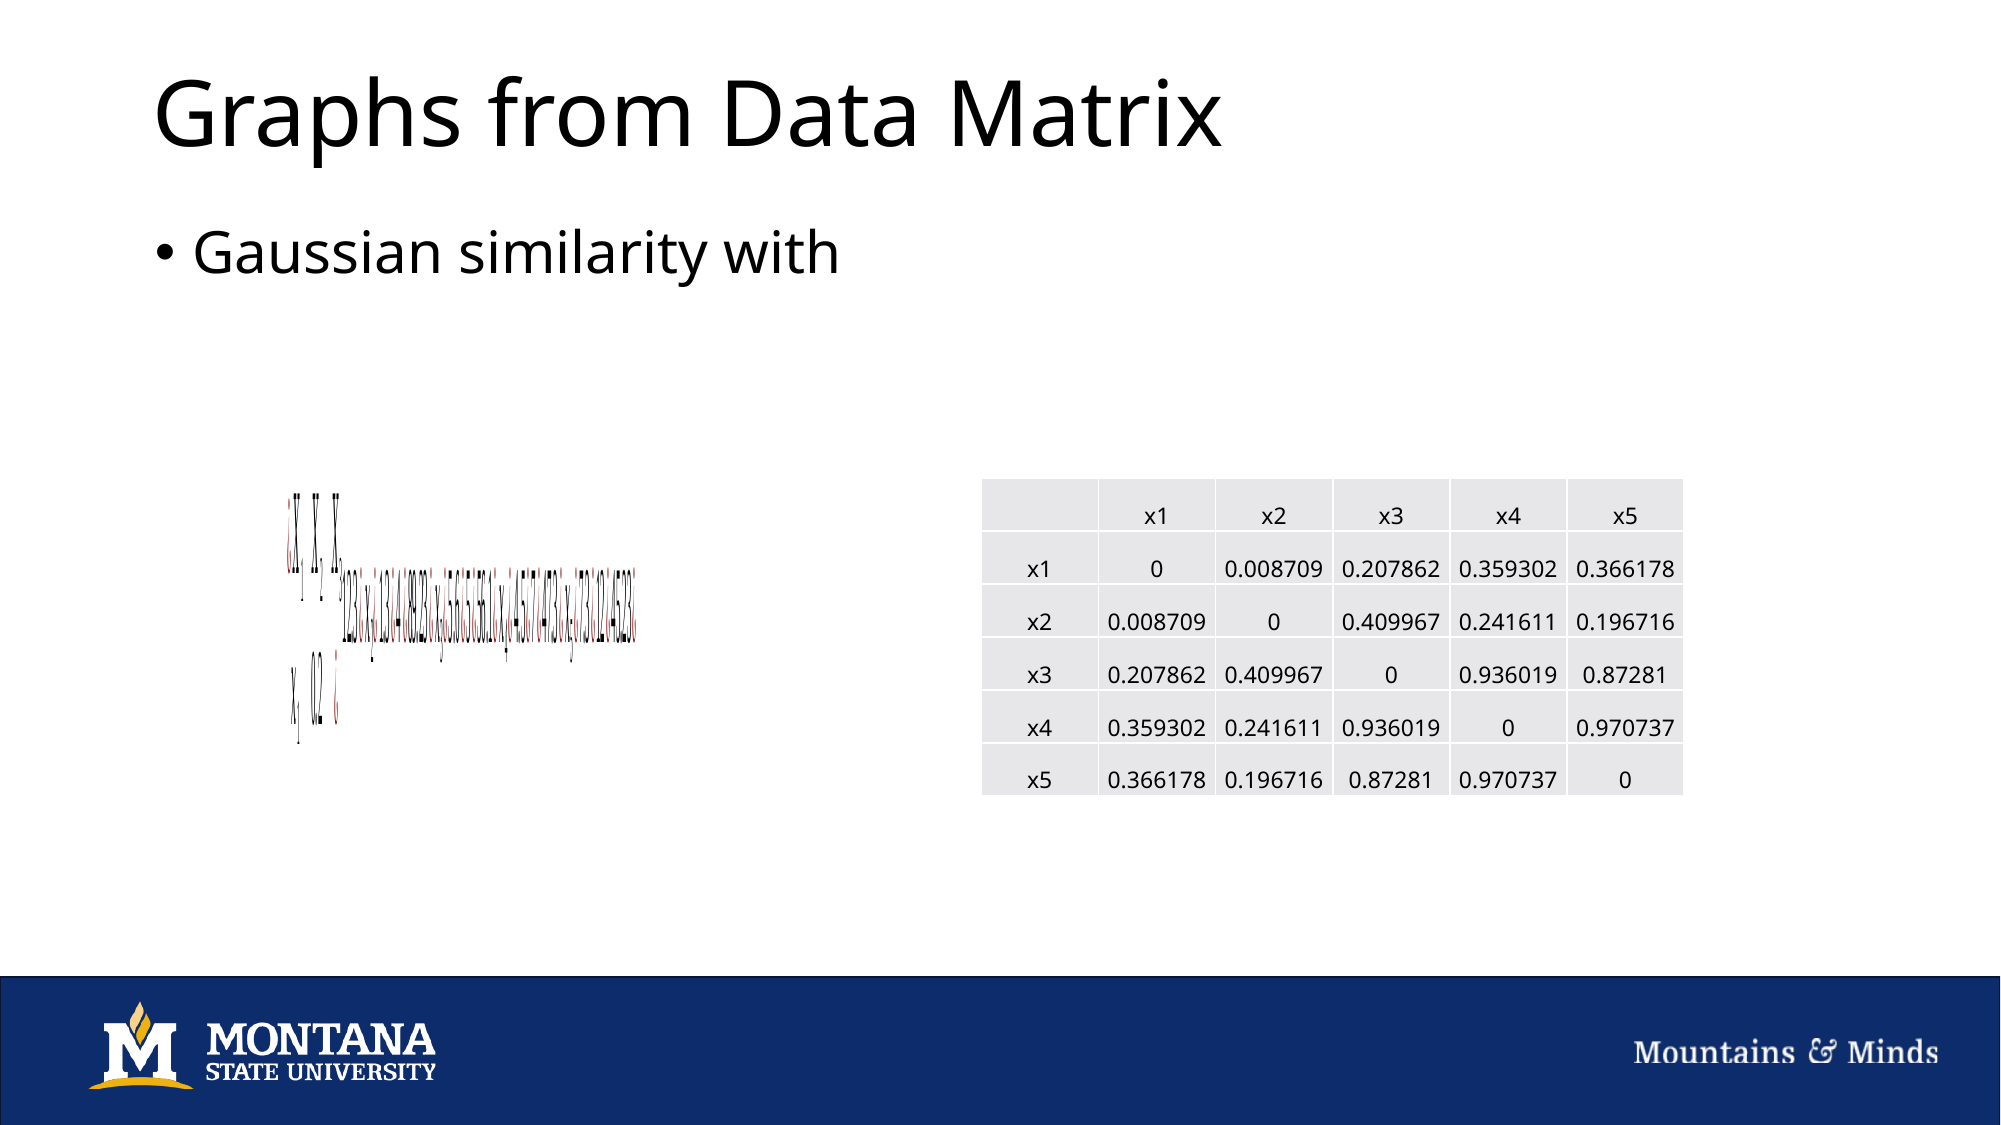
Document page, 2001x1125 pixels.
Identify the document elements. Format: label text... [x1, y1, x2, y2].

table_cell 0.936019 [1334, 691, 1449, 742]
table_cell x4 [982, 691, 1098, 742]
table_header x1 [1099, 479, 1215, 530]
table_cell 0.207862 [1334, 532, 1449, 583]
table_cell 0.196716 [1216, 744, 1332, 795]
table_cell 0.87281 [1334, 744, 1449, 795]
title Graphs from Data Matrix [137, 59, 1863, 278]
table_header x4 [1451, 479, 1566, 530]
table_cell 0 [1451, 691, 1566, 742]
table_header x2 [1216, 479, 1332, 530]
table_cell 0.970737 [1568, 691, 1683, 742]
table_cell 0.008709 [1216, 532, 1332, 583]
table_cell 0.366178 [1568, 532, 1683, 583]
table_cell 0.241611 [1216, 691, 1332, 742]
table_cell 0.241611 [1451, 585, 1566, 636]
table_cell 0.936019 [1451, 638, 1566, 689]
table_cell 0.366178 [1099, 744, 1215, 795]
table_cell x2 [982, 585, 1098, 636]
table_cell 0.409967 [1334, 585, 1449, 636]
table_cell 0.970737 [1451, 744, 1566, 795]
table_cell x1 [982, 532, 1098, 583]
table_header x3 [1334, 479, 1449, 530]
table_cell x3 [982, 638, 1098, 689]
table_header x5 [1568, 479, 1683, 530]
table_cell 0 [1568, 744, 1683, 795]
table_cell x5 [982, 744, 1098, 795]
table_cell 0 [1216, 585, 1332, 636]
table_cell 0.359302 [1451, 532, 1566, 583]
table_header [982, 479, 1098, 530]
table_cell 0.359302 [1099, 691, 1215, 742]
table_cell 0 [1099, 532, 1215, 583]
table_cell 0.207862 [1099, 638, 1215, 689]
table_cell 0.008709 [1099, 585, 1215, 636]
table_cell 0.409967 [1216, 638, 1332, 689]
table_cell 0.196716 [1568, 585, 1683, 636]
table_cell 0.87281 [1568, 638, 1683, 689]
table_cell 0 [1334, 638, 1449, 689]
